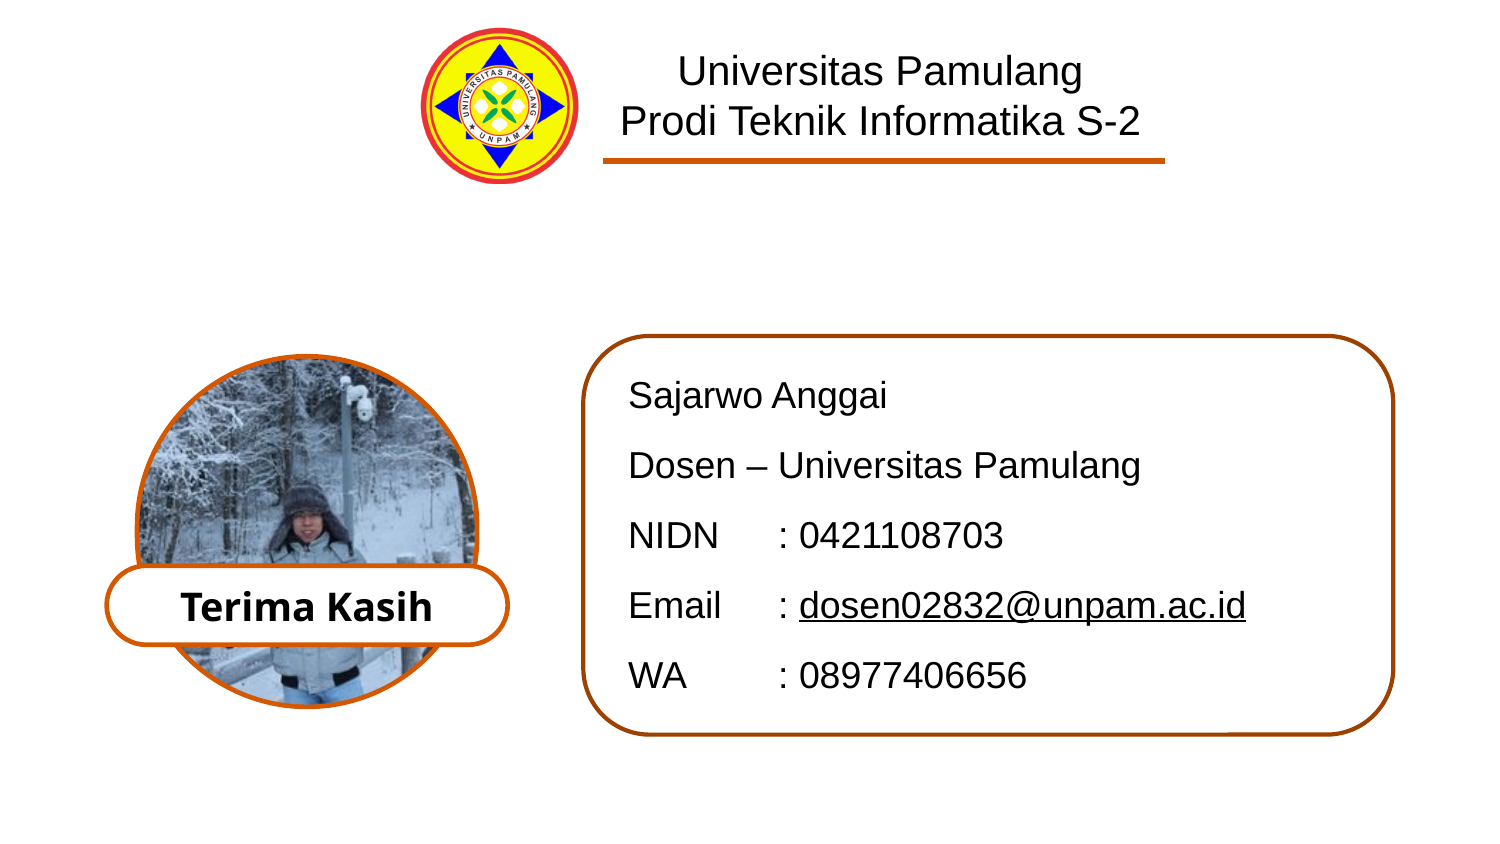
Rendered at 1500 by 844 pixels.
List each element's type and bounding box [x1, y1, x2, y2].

text_box [420, 25, 1166, 184]
text_box [106, 335, 1394, 735]
